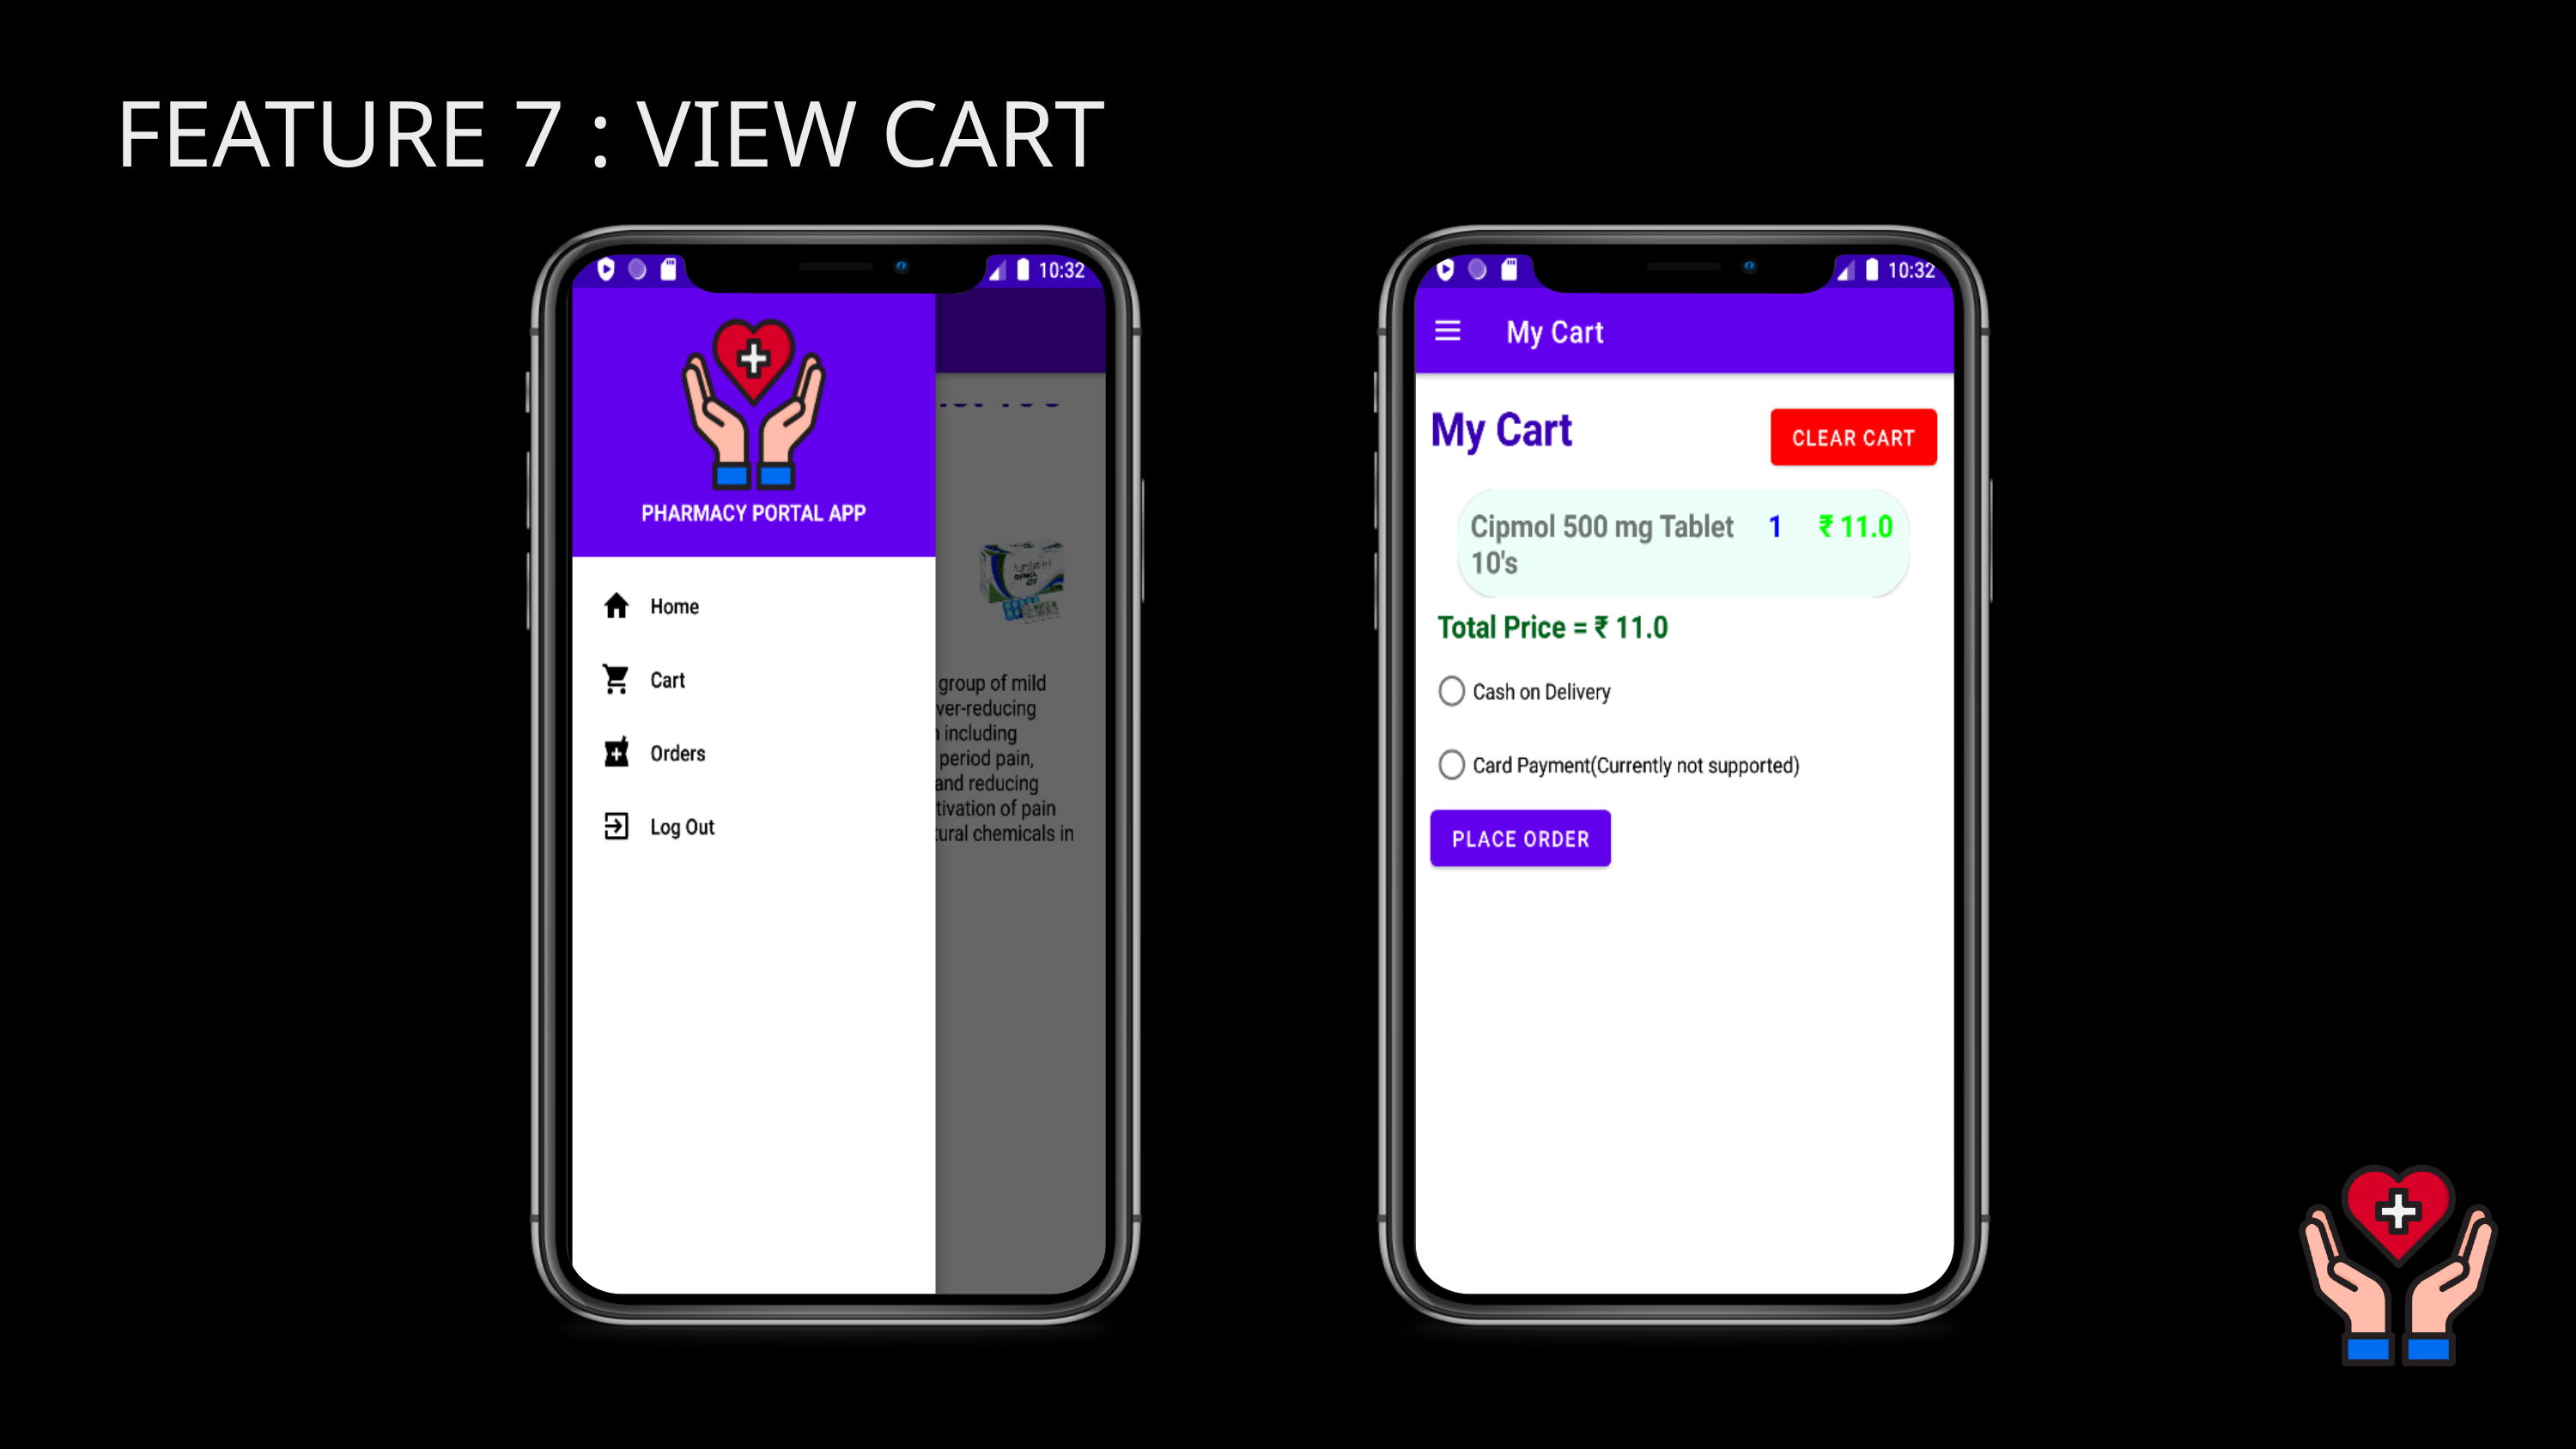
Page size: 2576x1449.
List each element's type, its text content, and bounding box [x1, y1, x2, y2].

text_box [1373, 222, 1996, 1347]
picture [2290, 1157, 2506, 1373]
text_box FEATURE 7 : VIEW CART [114, 76, 2462, 186]
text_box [525, 222, 1147, 1347]
